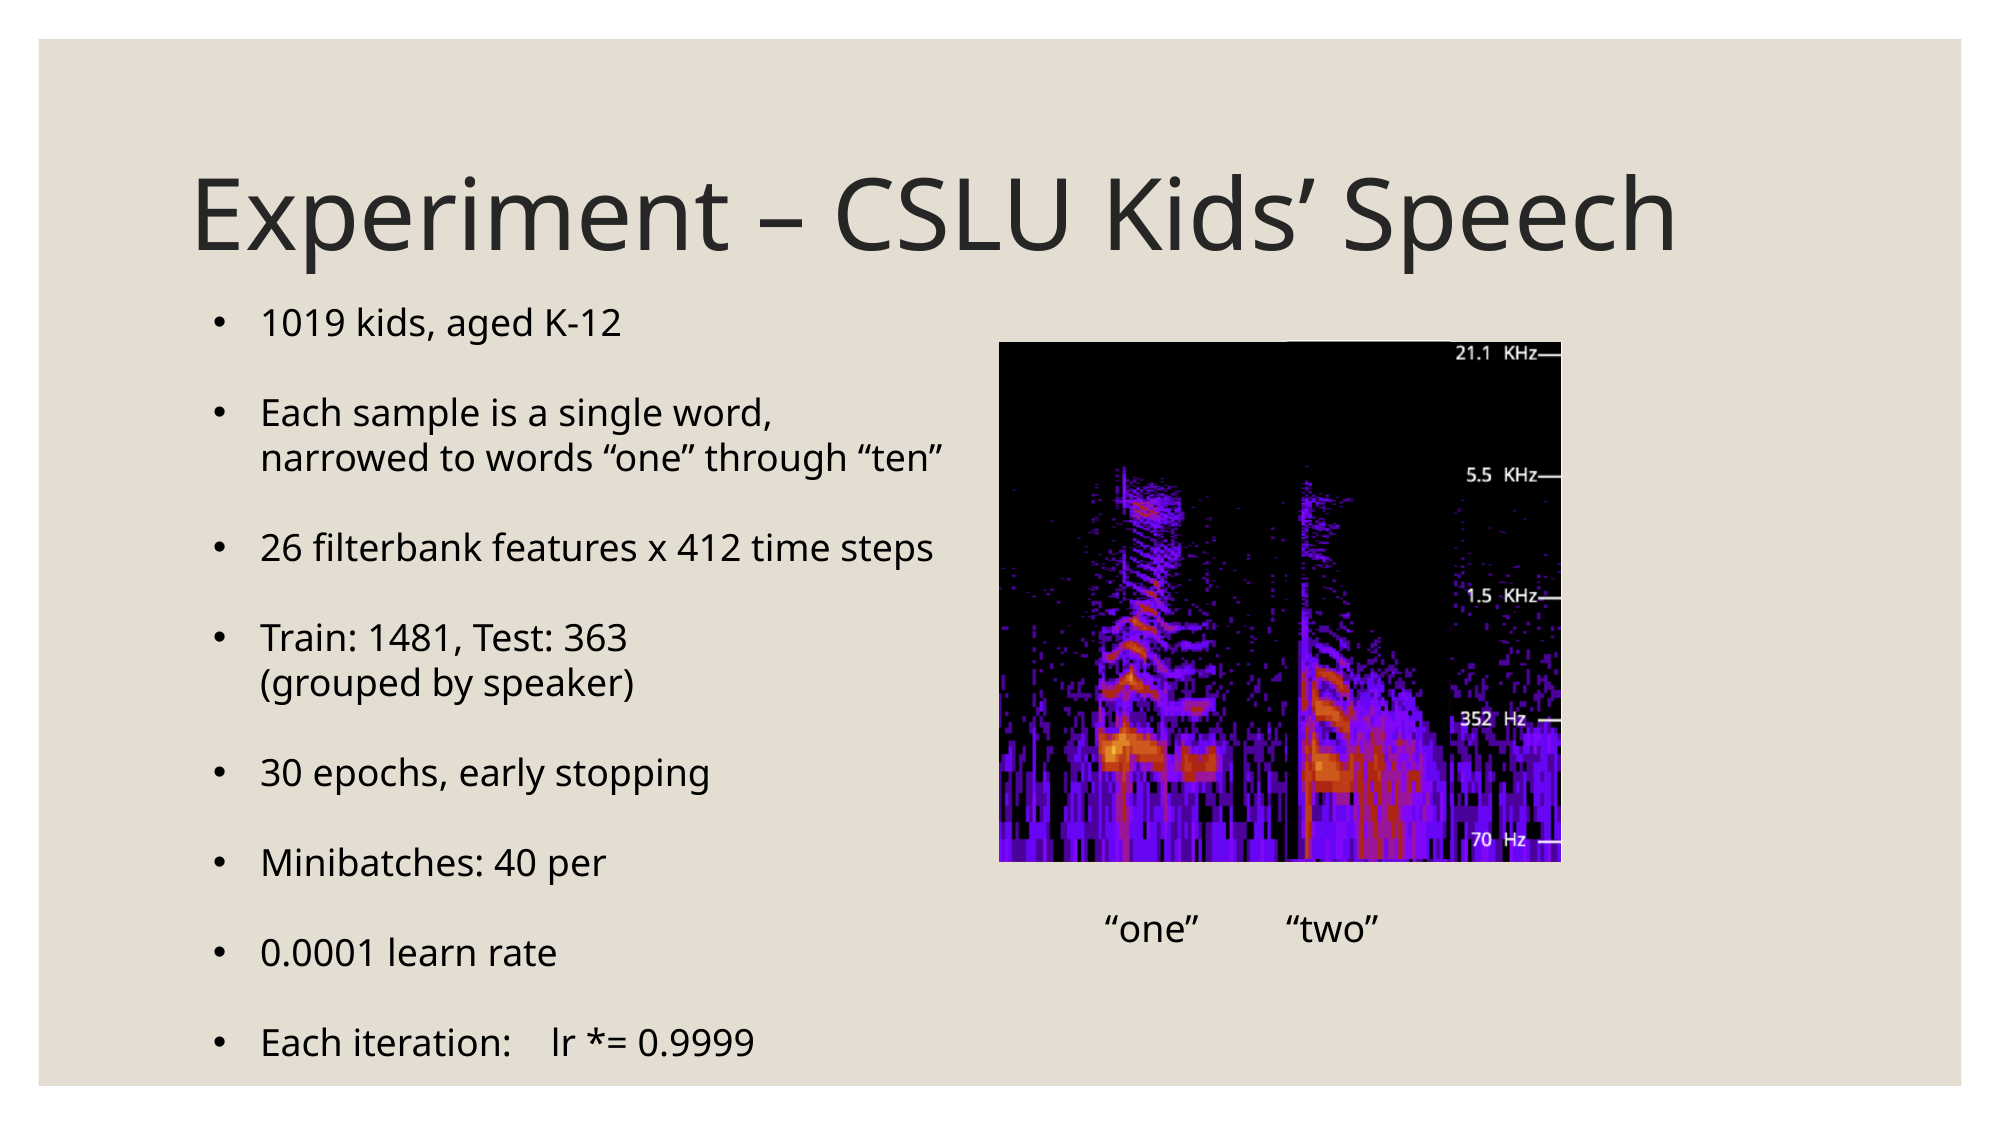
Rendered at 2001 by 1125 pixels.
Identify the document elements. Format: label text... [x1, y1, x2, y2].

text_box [999, 340, 1562, 959]
title Experiment – CSLU Kids’ Speech [174, 105, 1825, 331]
text_box 1019 kids, aged K-12 Each sample is a single word, narrowed to words “one” through “ten” 26 filterbank features x 412 time steps Train: 1481, Test: 363 (grouped by speaker) 30 epochs, early stopping Minibatches: 40 per 0.0001 learn rate Each iteration: lr *= 0.9999 [198, 291, 958, 1117]
